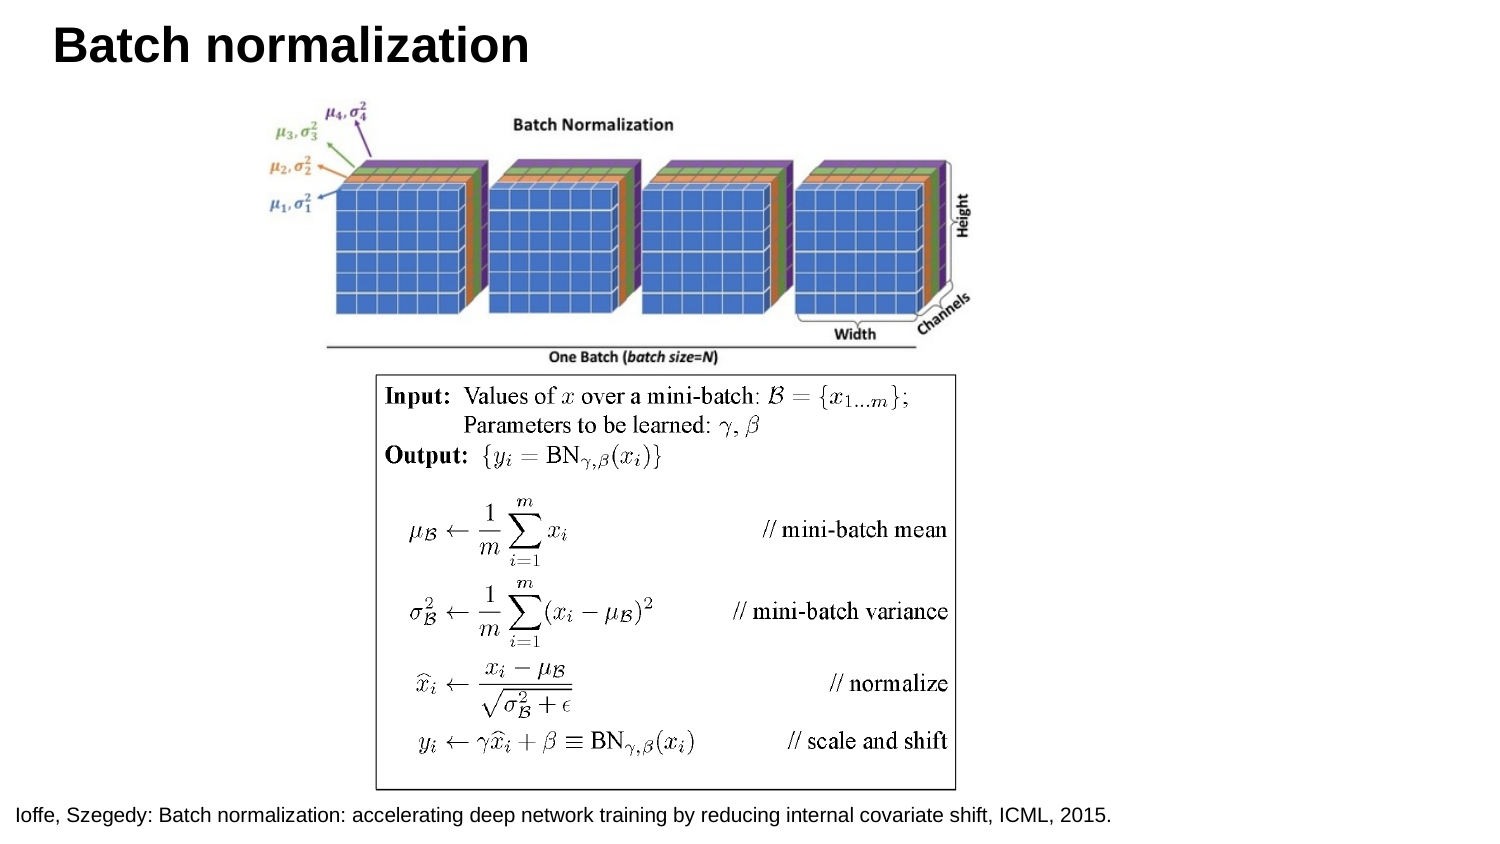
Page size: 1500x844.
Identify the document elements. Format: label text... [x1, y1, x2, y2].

picture [266, 98, 973, 795]
text_box Ioffe, Szegedy: Batch normalization: accelerating deep network training by reducing internal covariate shift, ICML, 2015. [0, 786, 1500, 834]
title Batch normalization [37, 14, 1463, 71]
